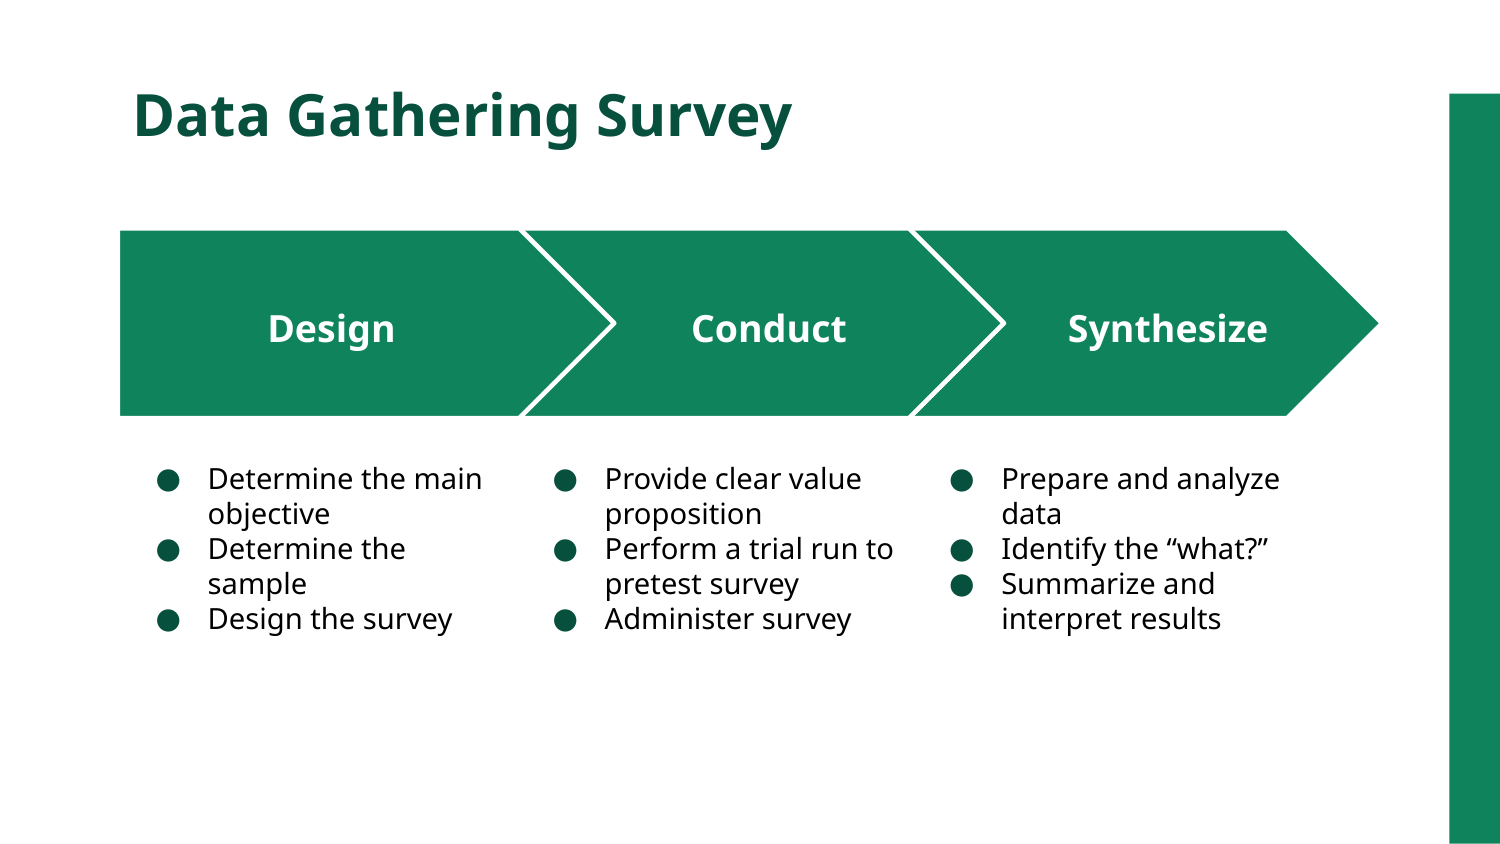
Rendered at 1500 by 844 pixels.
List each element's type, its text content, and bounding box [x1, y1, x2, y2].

subtitle Synthesize [1025, 289, 1311, 365]
subtitle Determine the main objective Determine the sample Design the survey [117, 445, 514, 719]
text_box [520, 228, 1004, 419]
text_box [910, 228, 1383, 419]
subtitle Conduct [626, 289, 912, 365]
subtitle Provide clear value proposition Perform a trial run to pretest survey Administer survey [514, 445, 911, 719]
subtitle Design [189, 289, 474, 365]
text_box [117, 228, 615, 419]
title Data Gathering Survey [117, 62, 1383, 170]
subtitle Prepare and analyze data Identify the “what?” Summarize and interpret results [911, 445, 1311, 719]
